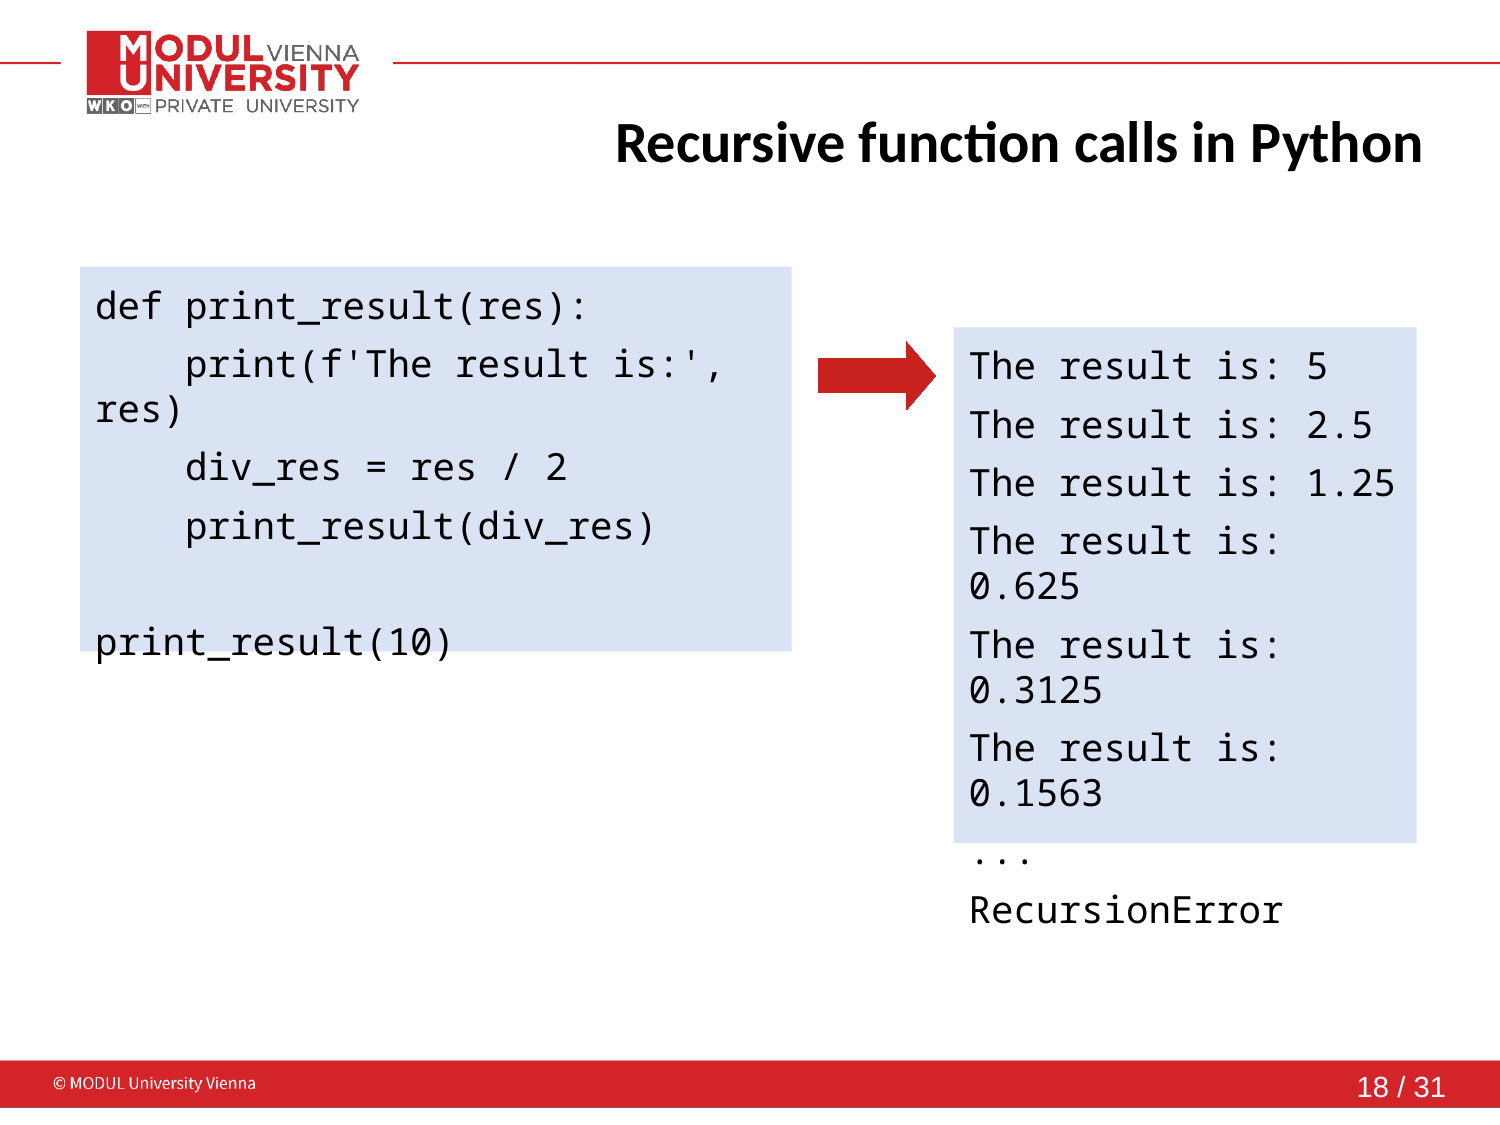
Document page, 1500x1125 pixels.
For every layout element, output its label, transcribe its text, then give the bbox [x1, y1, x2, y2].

text_box The result is: 5 The result is: 2.5 The result is: 1.25 The result is: 0.625 The result is: 0.3125 The result is: 0.1563 ... RecursionError [953, 327, 1417, 843]
title Recursive function calls in Python [51, 45, 1439, 233]
text_box [818, 341, 936, 410]
text_box def print_result(res): print(f'The result is:', res) div_res = res / 2 print_result(div_res) print_result(10) [80, 266, 792, 652]
picture [0, 0, 1500, 1125]
